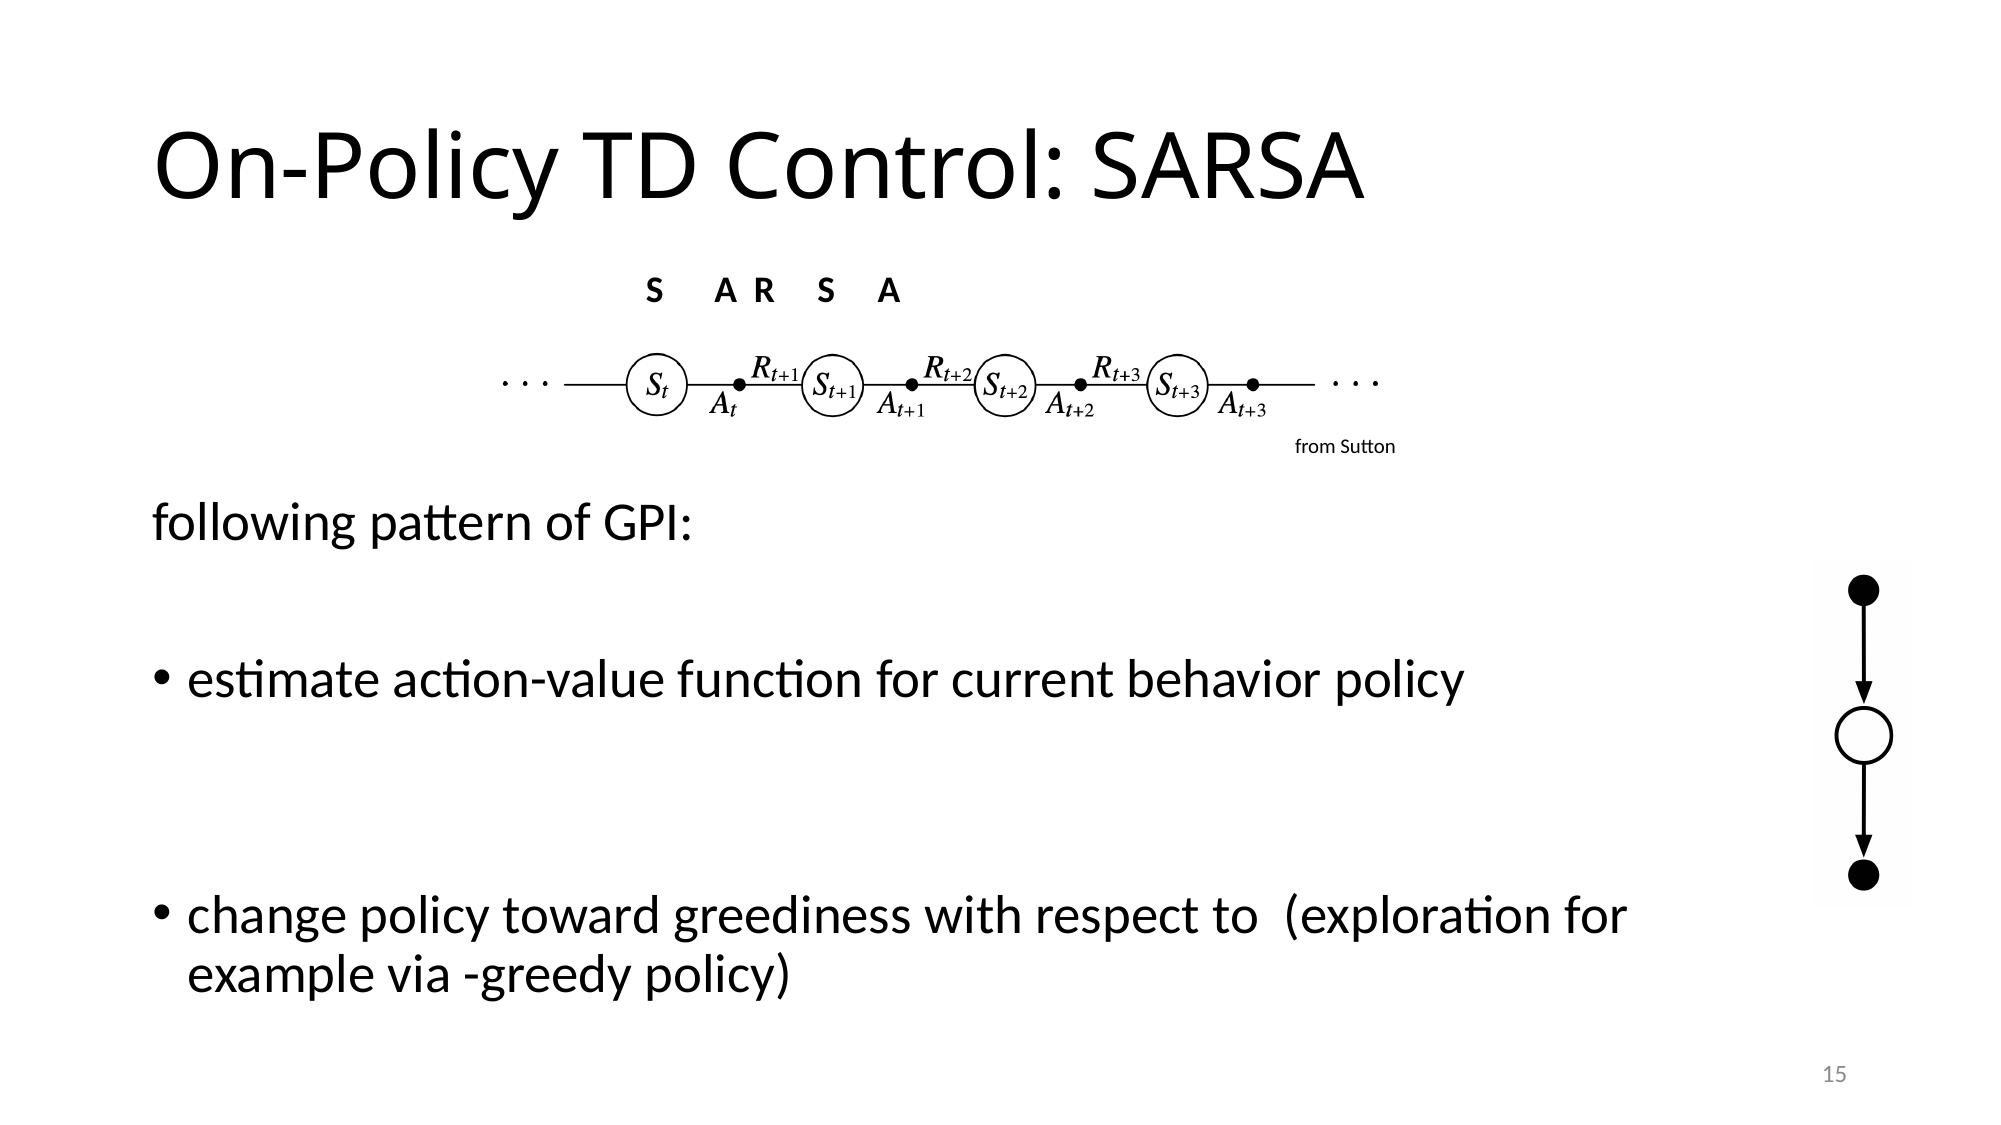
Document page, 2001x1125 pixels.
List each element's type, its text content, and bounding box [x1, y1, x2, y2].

text_box from Sutton [1280, 425, 1411, 466]
picture [485, 337, 1398, 426]
picture [1812, 562, 1913, 907]
title On-Policy TD Control: SARSA [137, 59, 1863, 278]
text_box S A R S A [631, 257, 919, 318]
slide_number 15 [1412, 1042, 1863, 1103]
